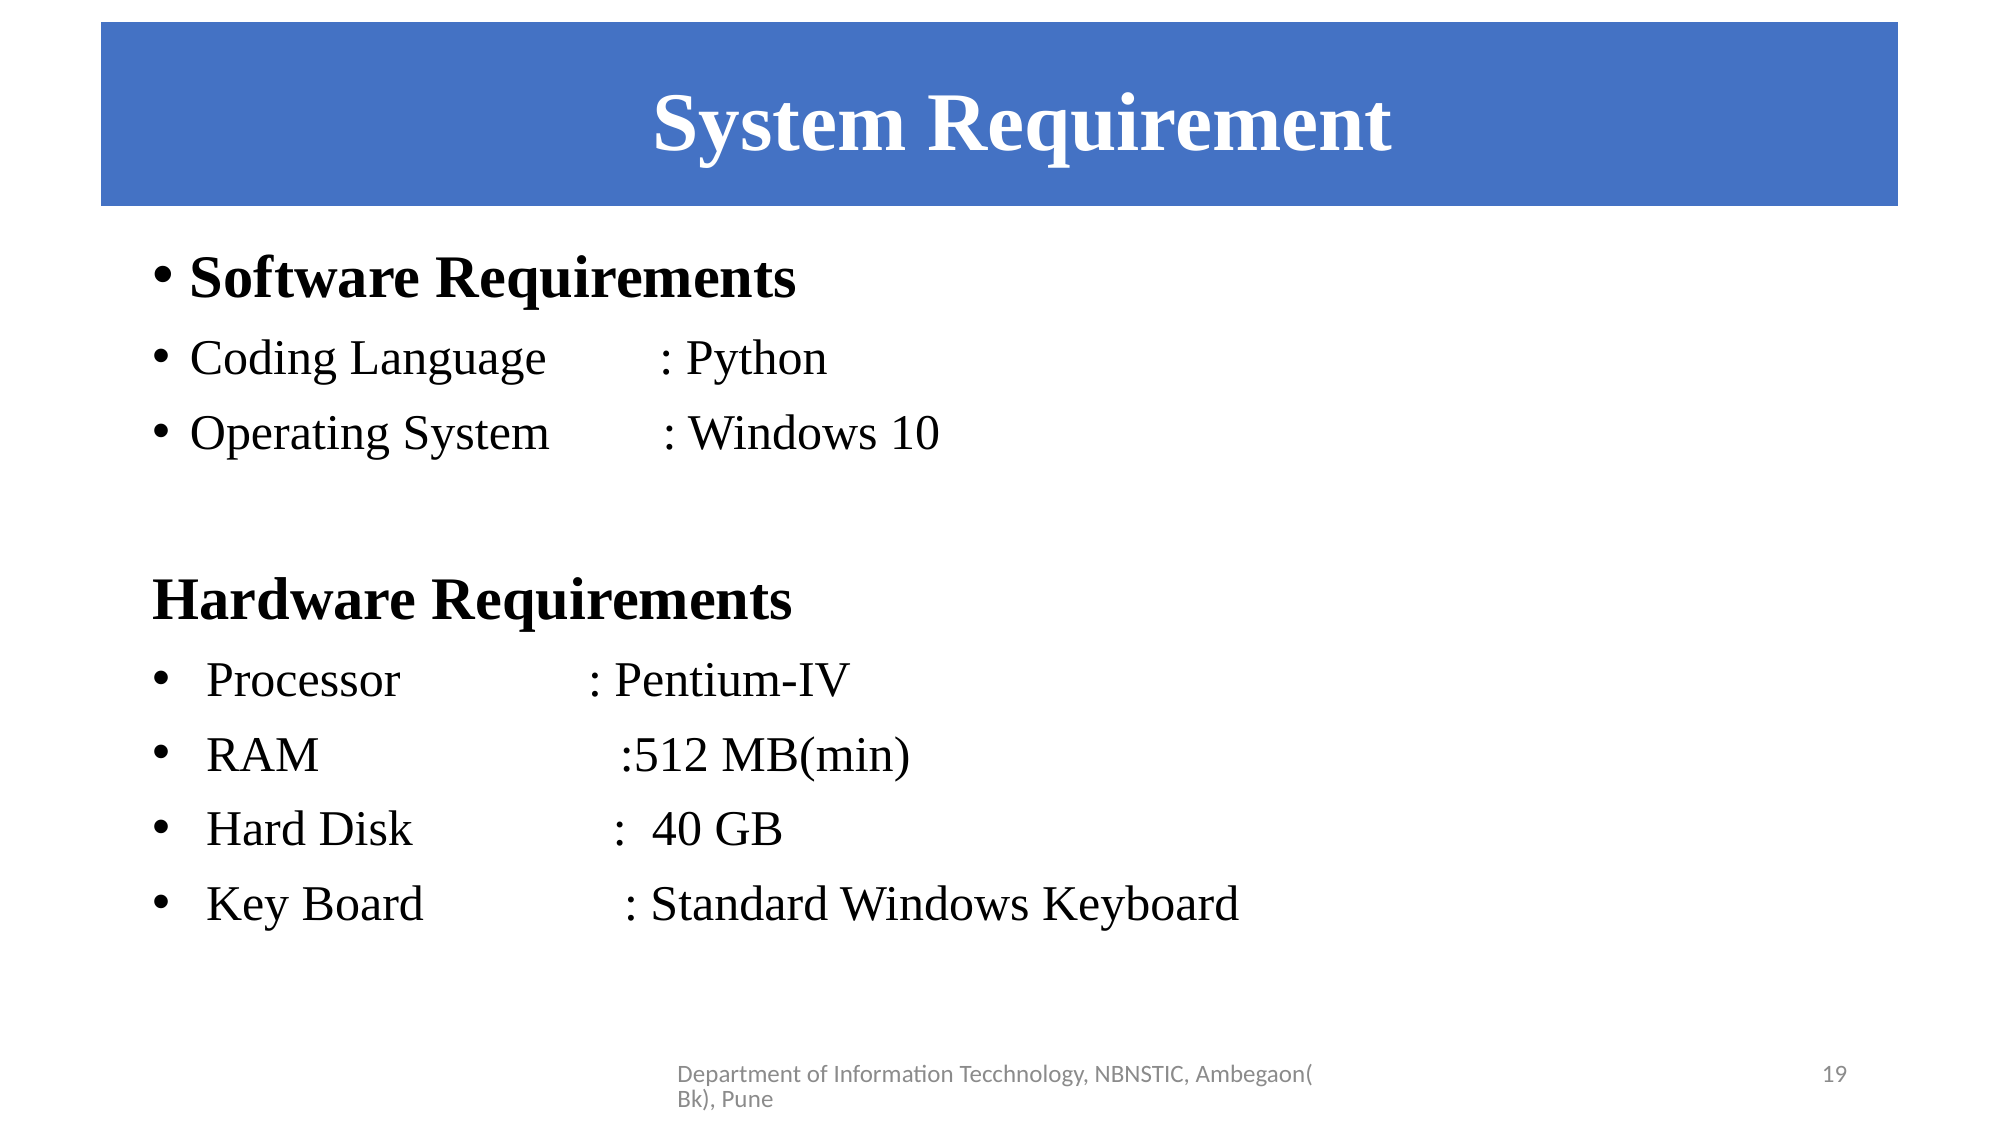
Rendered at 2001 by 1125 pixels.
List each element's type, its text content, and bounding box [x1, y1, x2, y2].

text_box System Requirement [98, 19, 1901, 209]
footer Department of Information Tecchnology, NBNSTIC, Ambegaon(Bk), Pune [662, 1042, 1338, 1103]
slide_number 19 [1412, 1042, 1863, 1103]
list Software Requirements Coding Language : Python Operating System : Windows 10 Hardware Requirements Processor : Pentium-IV RAM :512 MB(min) Hard Disk : 40 GB Key Board : Standard Windows Keyboard [137, 237, 1863, 1088]
